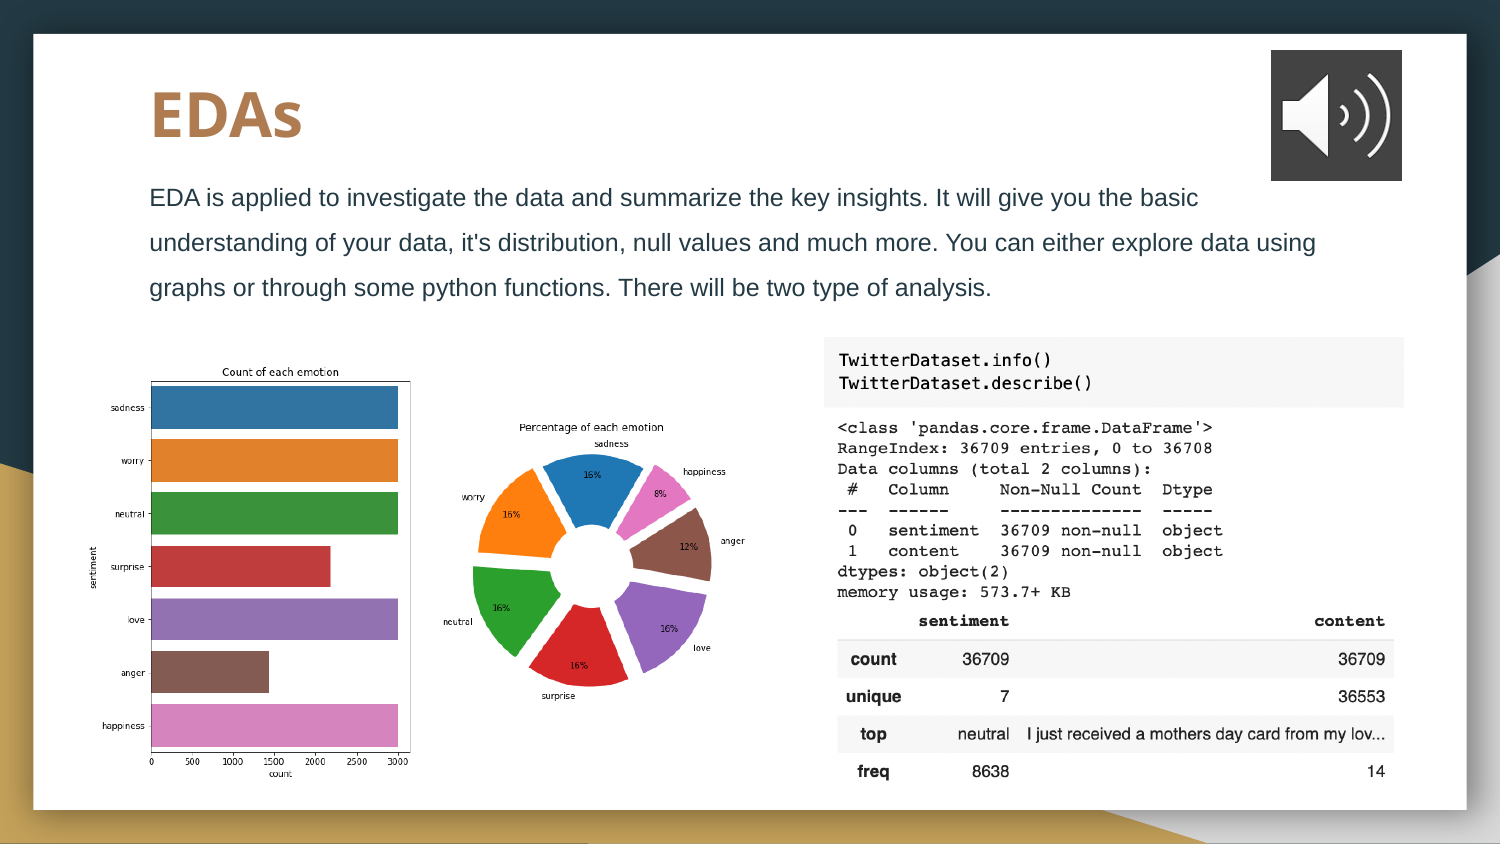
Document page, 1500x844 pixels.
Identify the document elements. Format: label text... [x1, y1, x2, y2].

picture [1269, 48, 1404, 183]
title EDAs [134, 60, 1264, 151]
list EDA is applied to investigate the data and summarize the key insights. It will give you the basic understanding of your data, it's distribution, null values and much more. You can either explore data using graphs or through some python functions. There will be two type of analysis. [134, 151, 1366, 642]
picture [824, 337, 1404, 784]
picture [83, 361, 751, 784]
